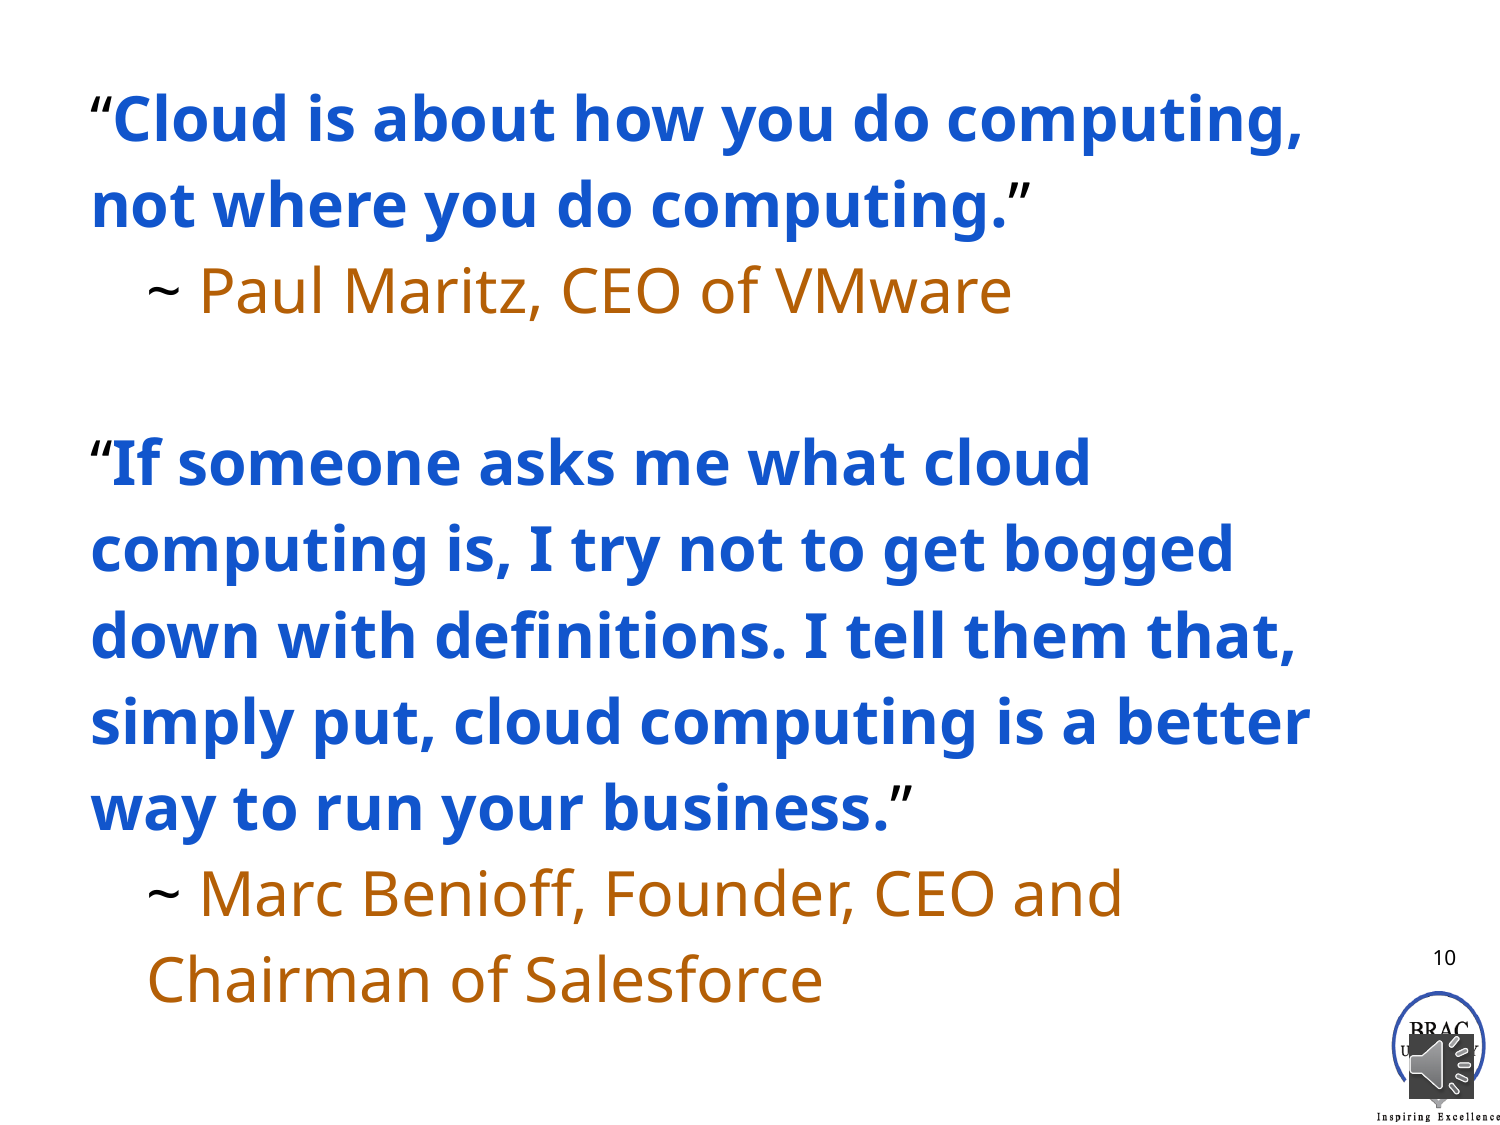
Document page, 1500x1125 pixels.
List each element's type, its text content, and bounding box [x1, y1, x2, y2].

list “Cloud is about how you do computing, not where you do computing.” ~ Paul Maritz, CEO of VMware “If someone asks me what cloud computing is, I try not to get bogged down with definitions. I tell them that, simply put, cloud computing is a better way to run your business.” ~ Marc Benioff, Founder, CEO and Chairman of Salesforce [75, 59, 1404, 1050]
picture [1377, 991, 1500, 1122]
slide_number 10 [1397, 925, 1492, 994]
